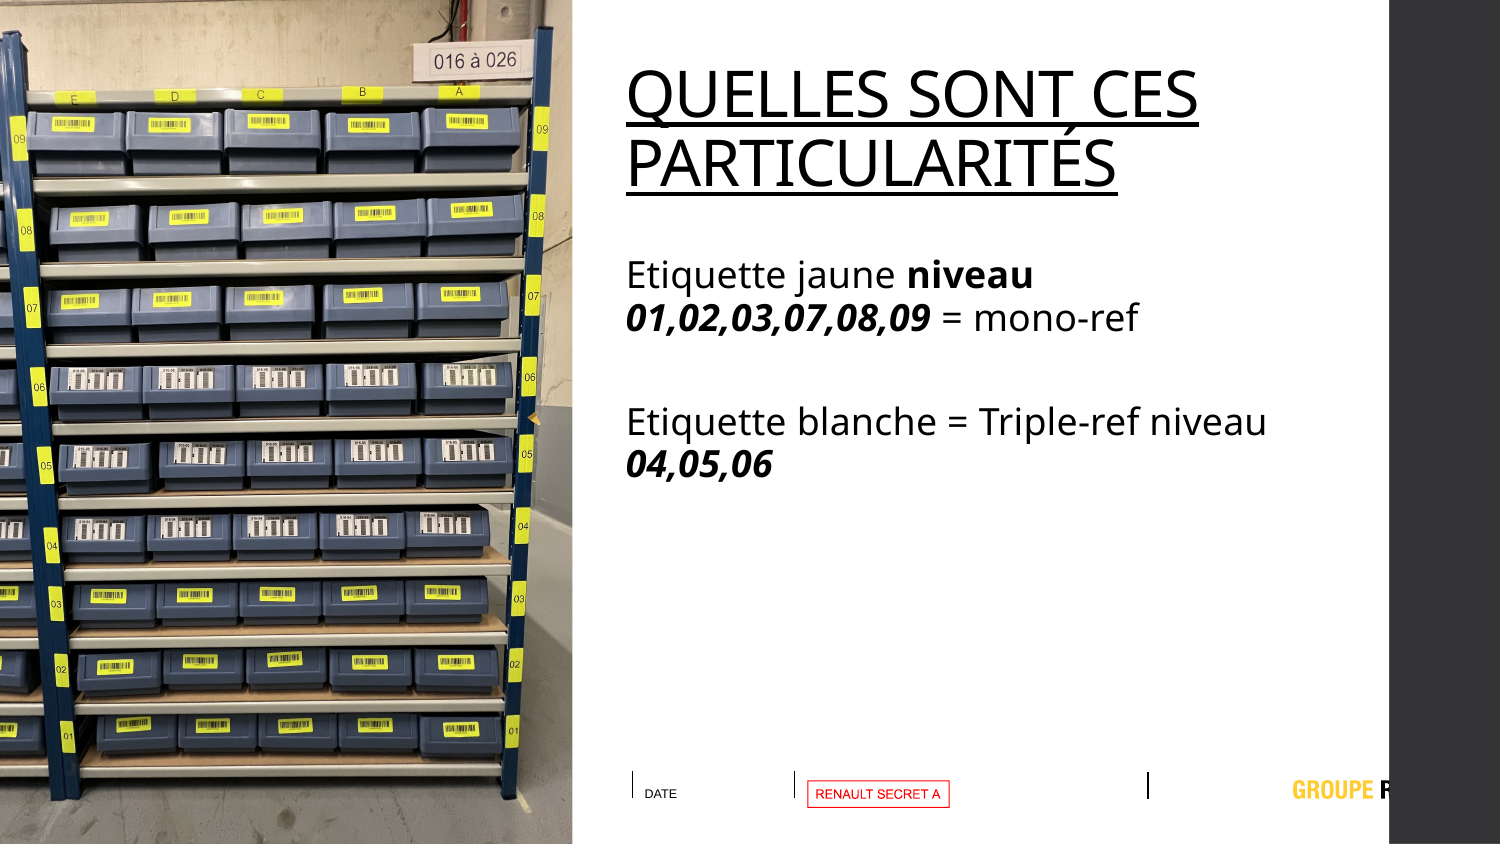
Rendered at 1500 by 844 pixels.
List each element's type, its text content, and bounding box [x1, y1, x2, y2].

text_box [1388, 0, 1500, 844]
title Quelles sont ces particularités [610, 45, 1349, 209]
list Etiquette jaune niveau 01,02,03,07,08,09 = mono-ref Etiquette blanche = Triple-ref niveau 04,05,06 [610, 246, 1351, 761]
picture [0, 0, 573, 844]
